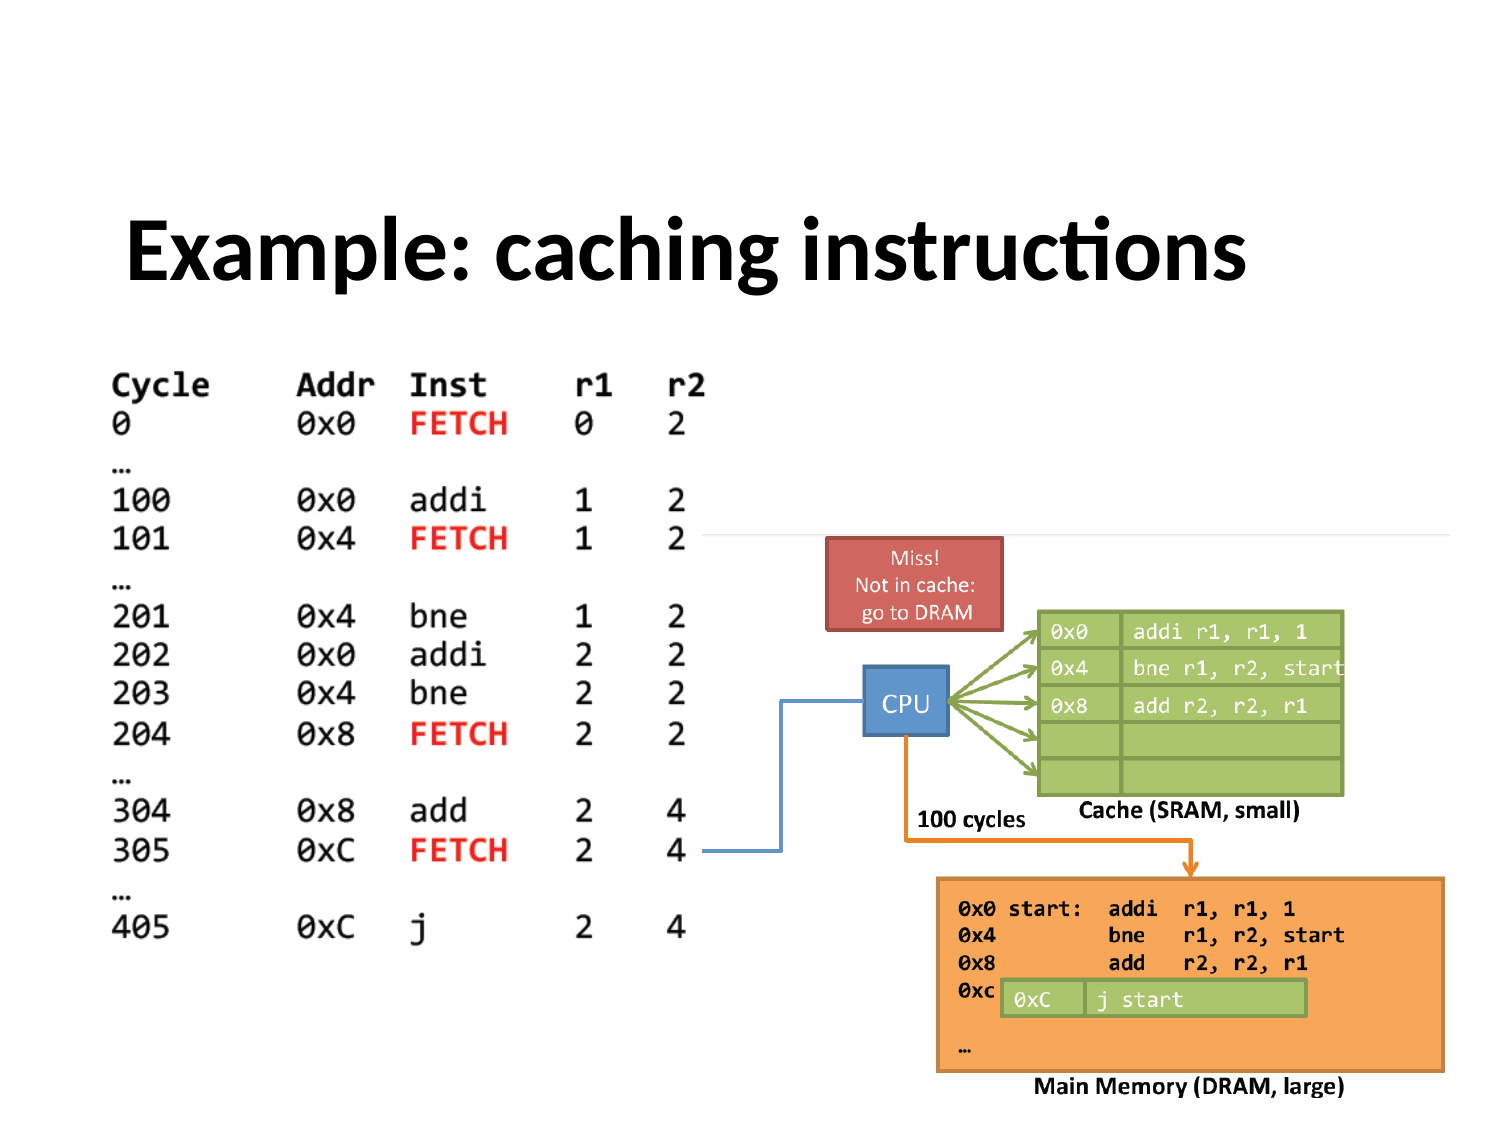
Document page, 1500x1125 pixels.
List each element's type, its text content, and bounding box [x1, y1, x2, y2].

title Example: caching instructions [75, 149, 1300, 338]
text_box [111, 362, 1450, 1098]
